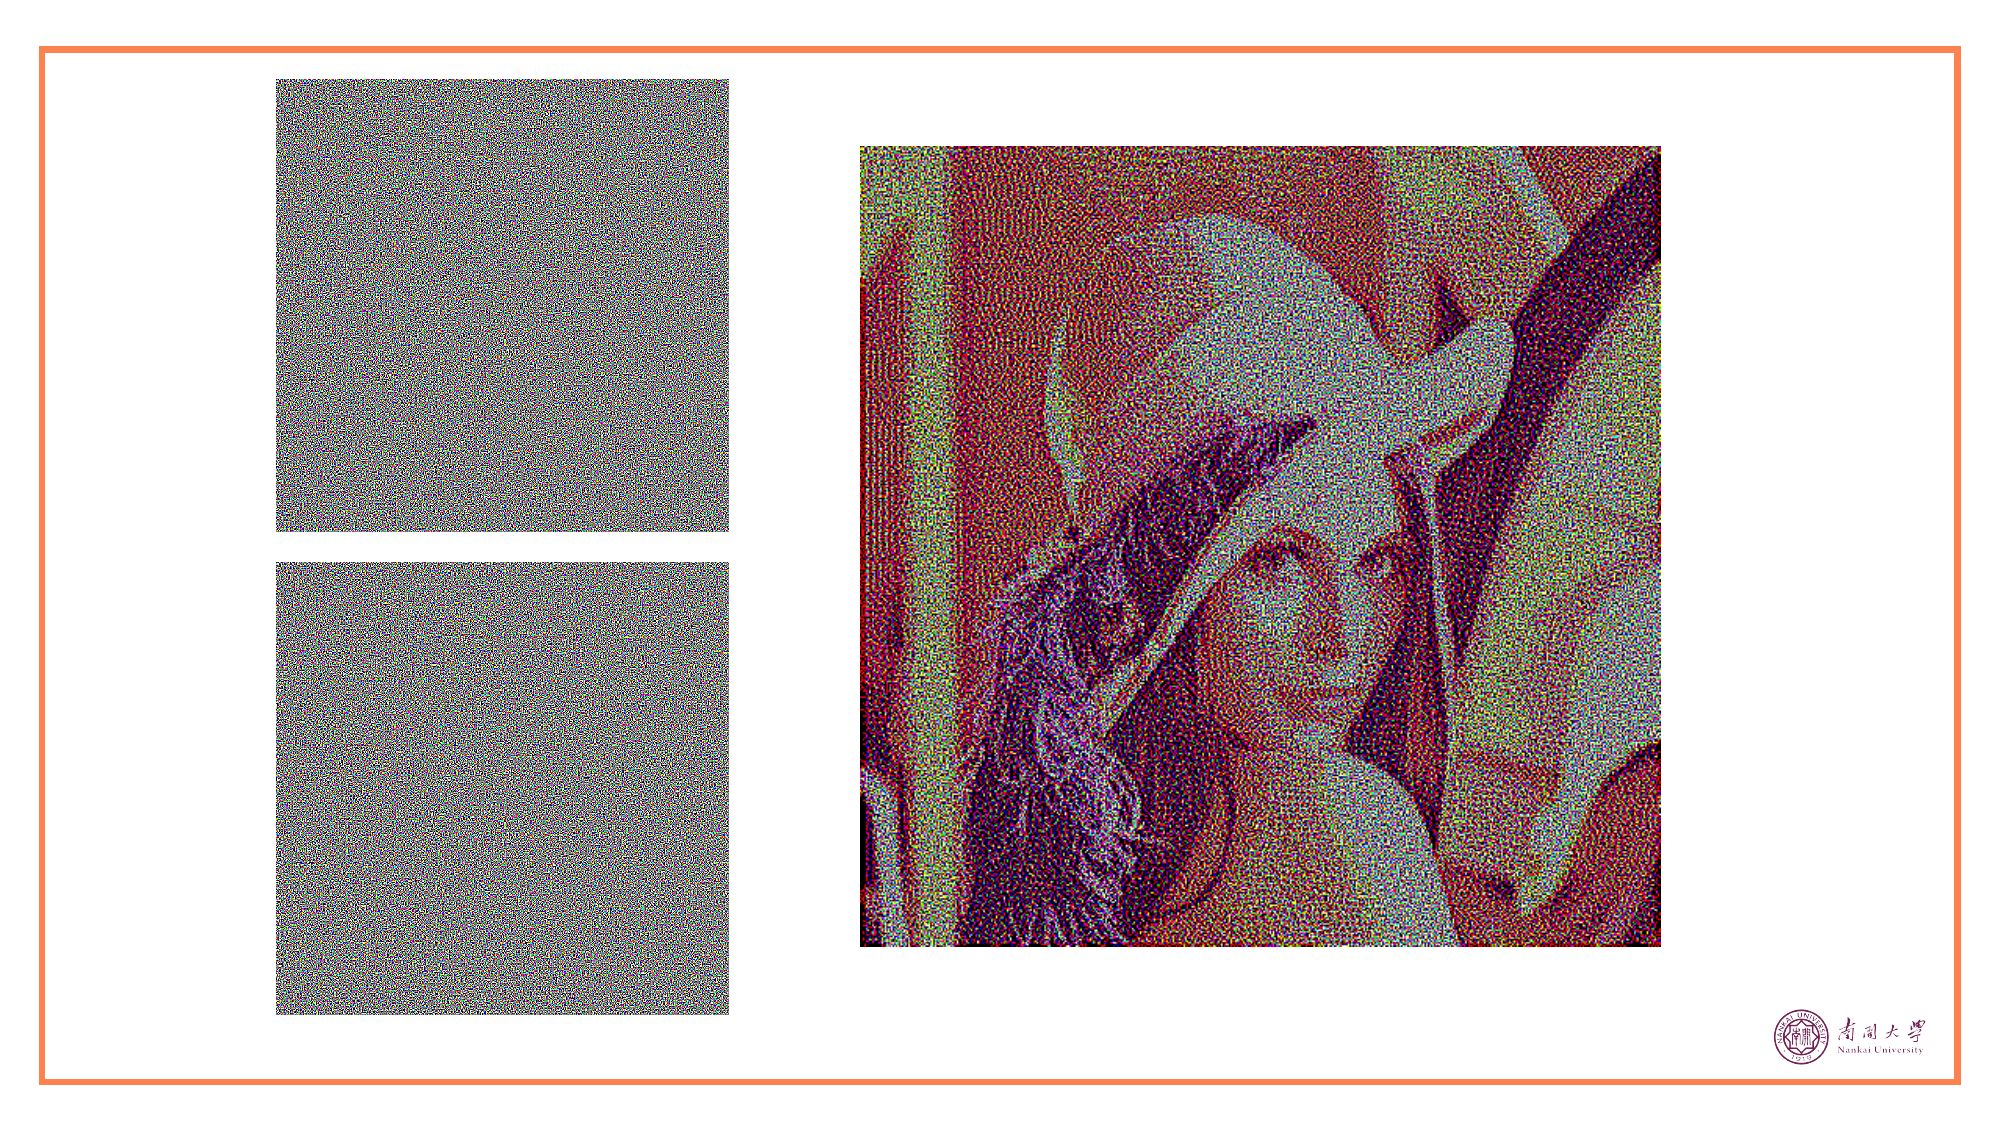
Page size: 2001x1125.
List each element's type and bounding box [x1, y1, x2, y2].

picture [276, 562, 730, 1015]
picture [860, 146, 1661, 947]
picture [276, 79, 730, 532]
picture [1761, 970, 1937, 1104]
